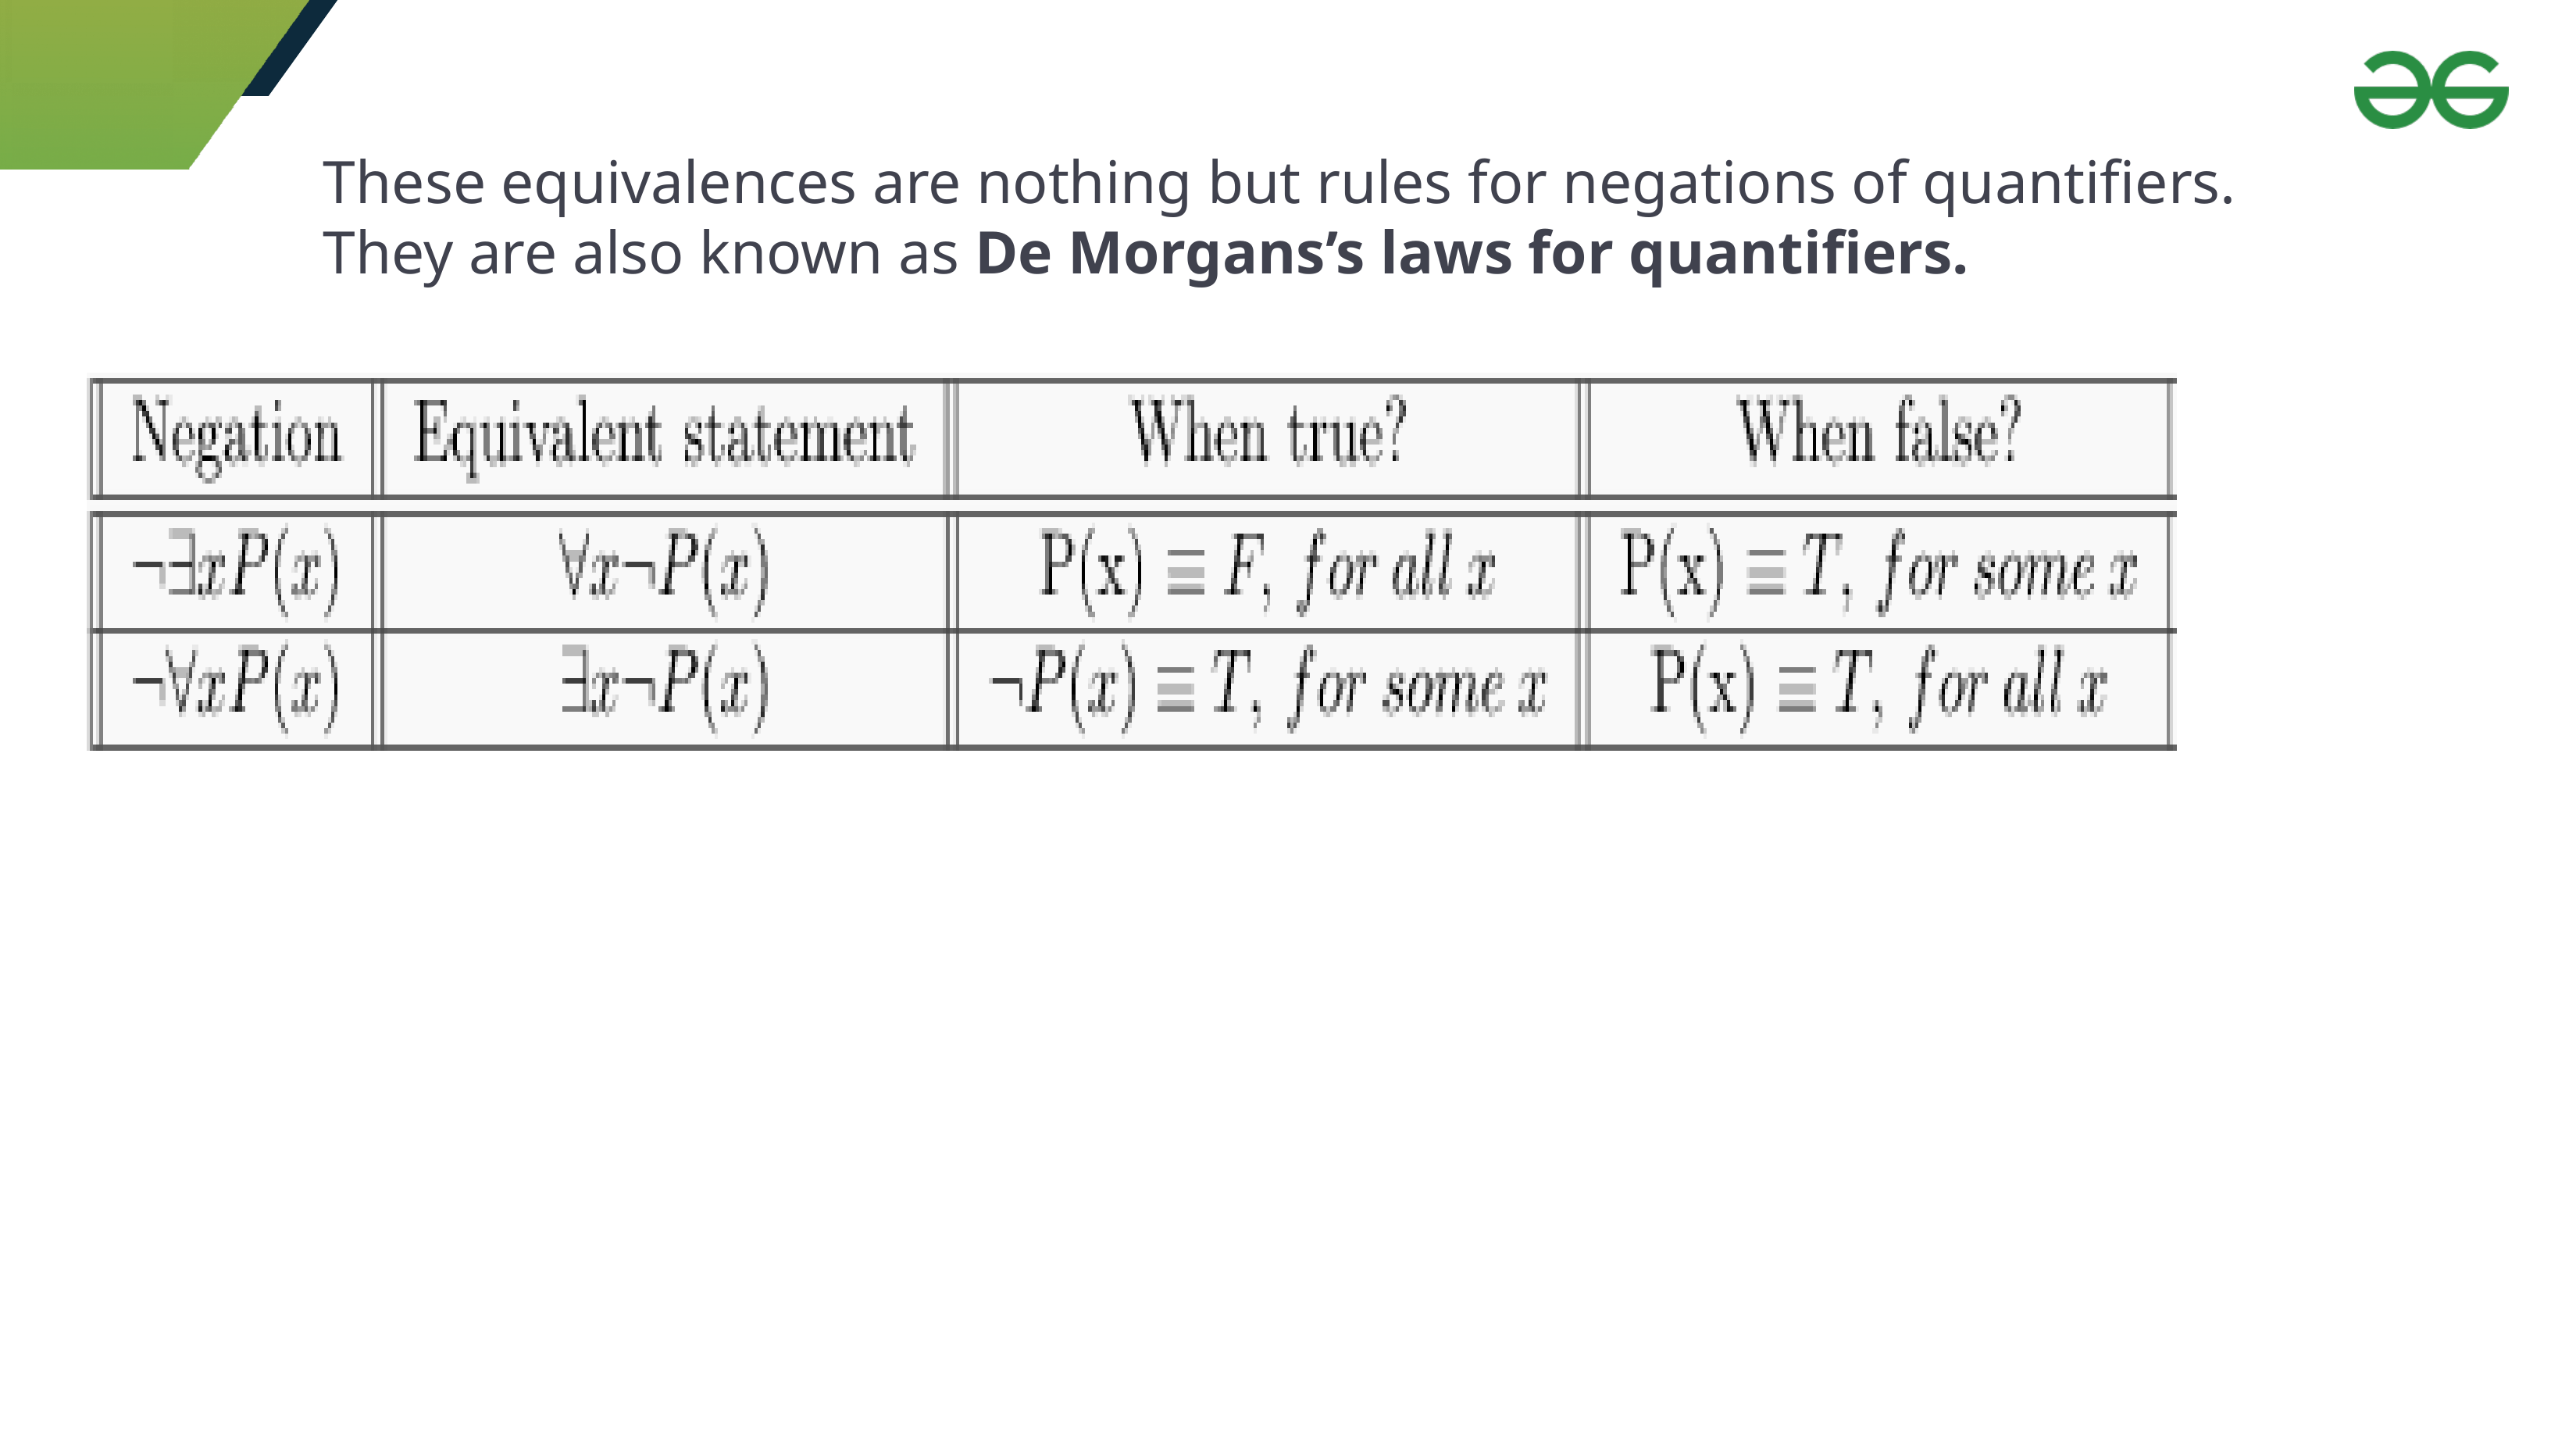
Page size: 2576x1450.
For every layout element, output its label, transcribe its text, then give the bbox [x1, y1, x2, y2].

picture [87, 373, 2177, 751]
text_box These equivalences are nothing but rules for negations of quantifiers. They are also known as De Morgans’s laws for quantifiers. [311, 138, 2323, 784]
picture [2353, 50, 2509, 130]
picture [0, 0, 309, 170]
